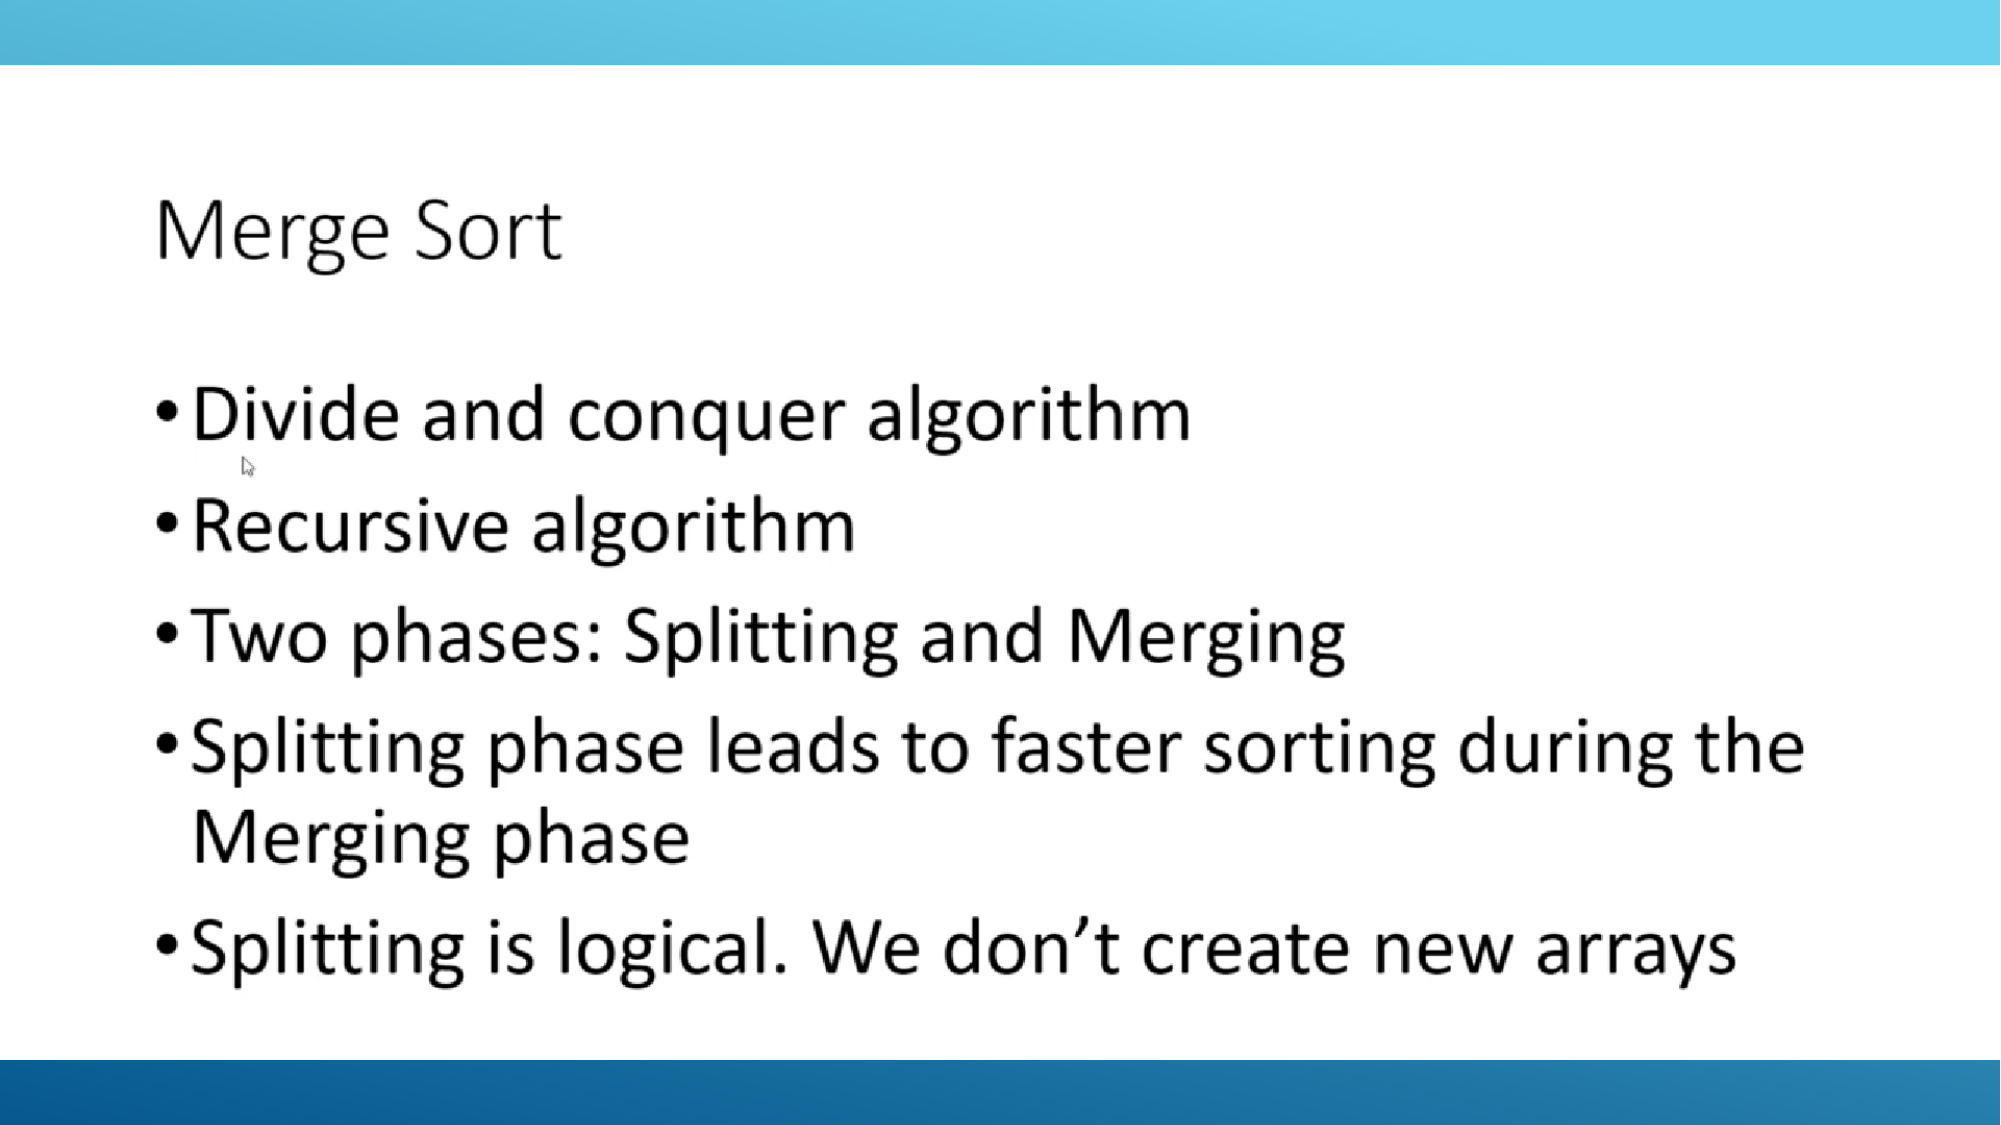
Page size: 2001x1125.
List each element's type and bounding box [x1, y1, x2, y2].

picture [0, 64, 2000, 1061]
